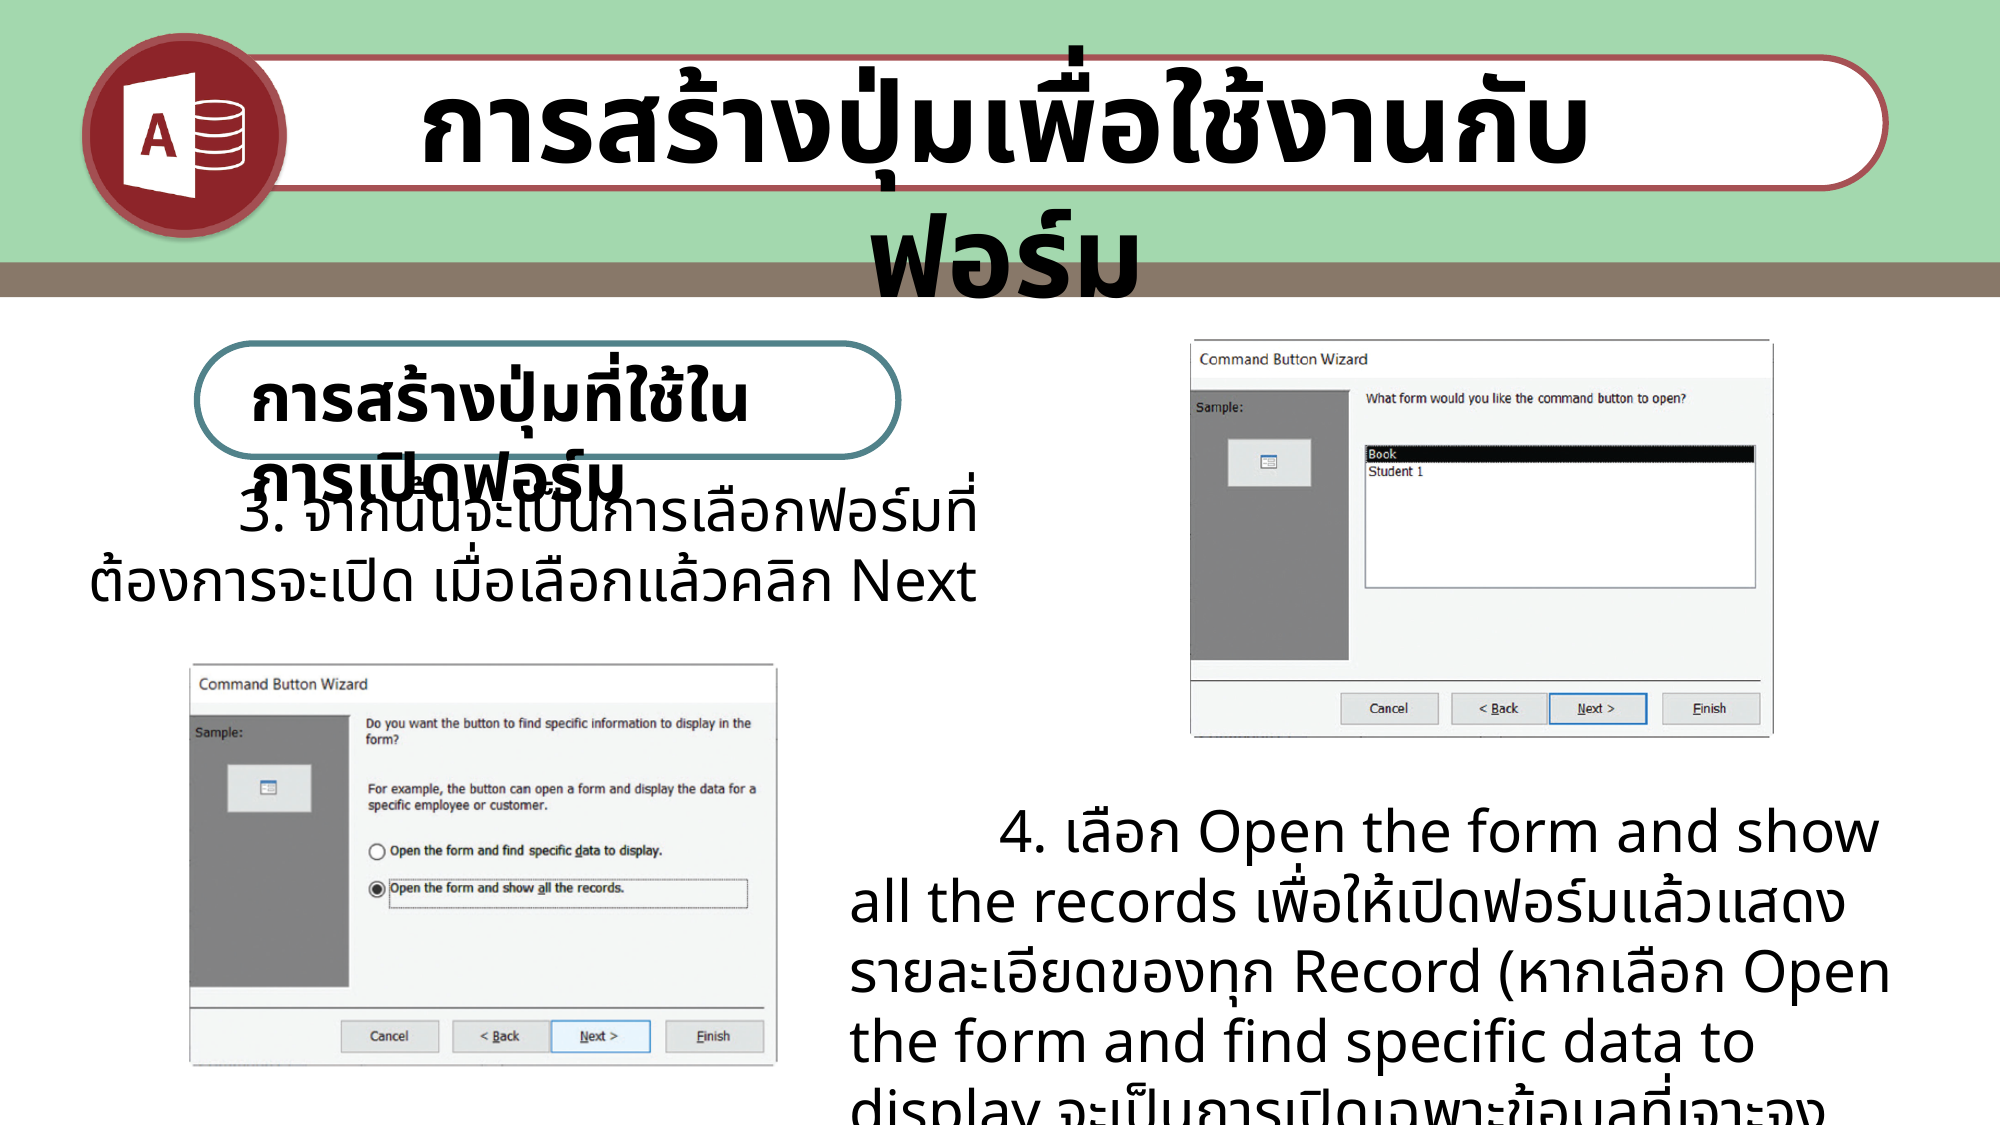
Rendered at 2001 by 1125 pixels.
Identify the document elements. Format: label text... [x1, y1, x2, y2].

picture [1186, 333, 1784, 743]
text_box [989, 263, 1051, 298]
text_box [0, 263, 970, 298]
text_box [1053, 263, 1109, 298]
text_box [969, 263, 991, 286]
picture [185, 658, 783, 1073]
text_box [0, 0, 2000, 263]
text_box 4. เลือก Open the form and show all the records เพื่อให้เปิดฟอร์มแล้วแสดงรายละเอียดของทุก Record (หากเลือก Open the form and find specific data to display จะเป็นการเปิดเฉพาะข้อมูลที่เจาะจงเท่านั้น) [835, 576, 1910, 1125]
text_box [195, 342, 900, 456]
text_box 3. จากนั้นจะเป็นการเลือกฟอร์มที่ต้องการจะเปิด เมื่อเลือกแล้วคลิก Next [73, 466, 1149, 901]
text_box การสร้างปุ่มที่ใช้ในการเปิดฟอร์ม [235, 347, 859, 523]
text_box [1098, 263, 1120, 283]
text_box [1122, 263, 2000, 298]
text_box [67, 18, 1886, 252]
